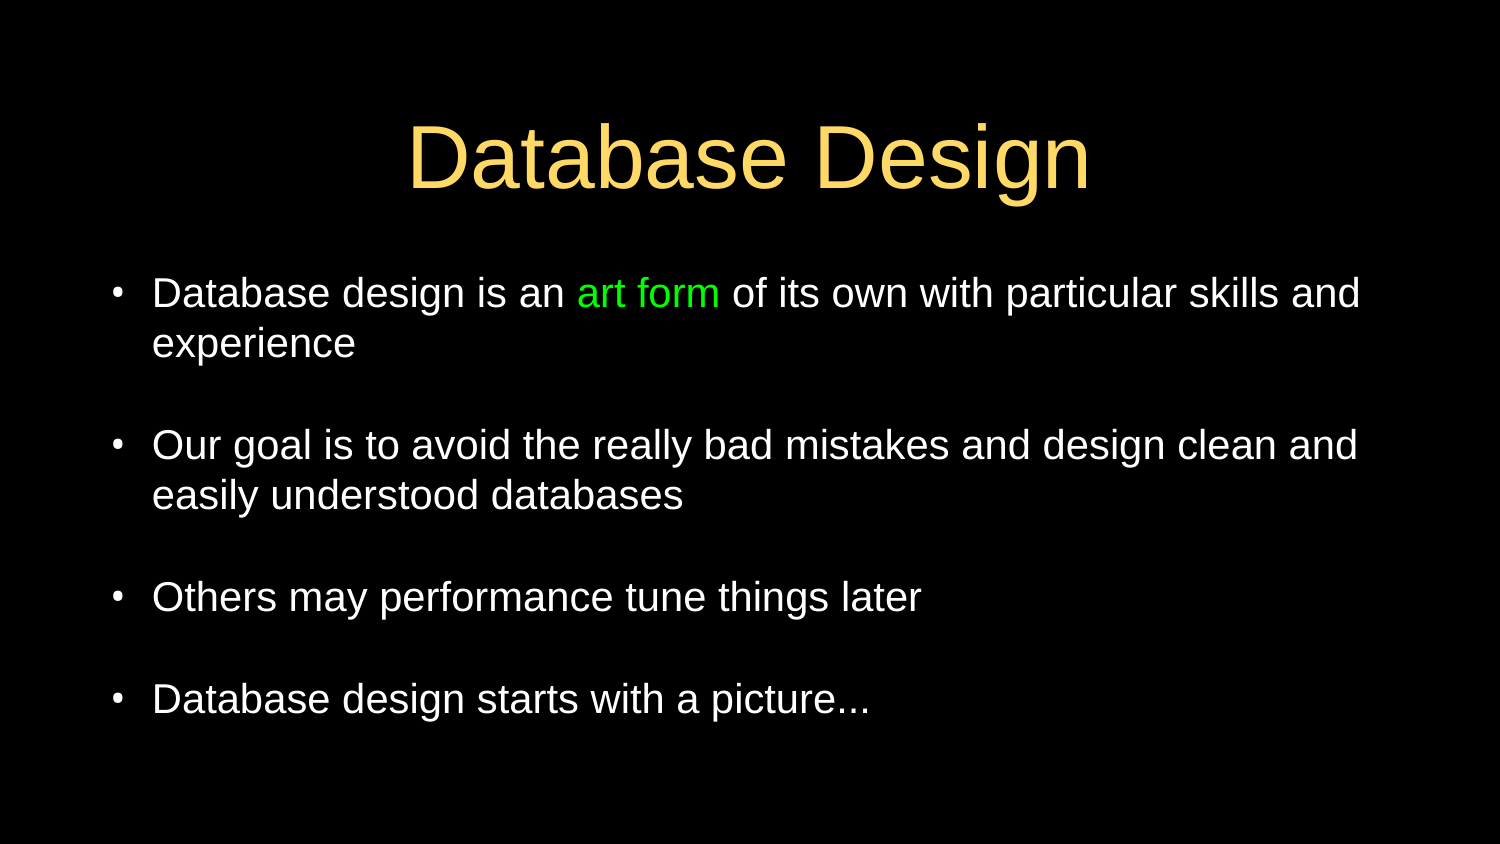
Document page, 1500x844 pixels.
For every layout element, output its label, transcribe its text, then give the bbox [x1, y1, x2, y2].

list Database design is an art form of its own with particular skills and experience Our goal is to avoid the really bad mistakes and design clean and easily understood databases Others may performance tune things later Database design starts with a picture... [106, 262, 1393, 767]
title Database Design [106, 71, 1393, 235]
